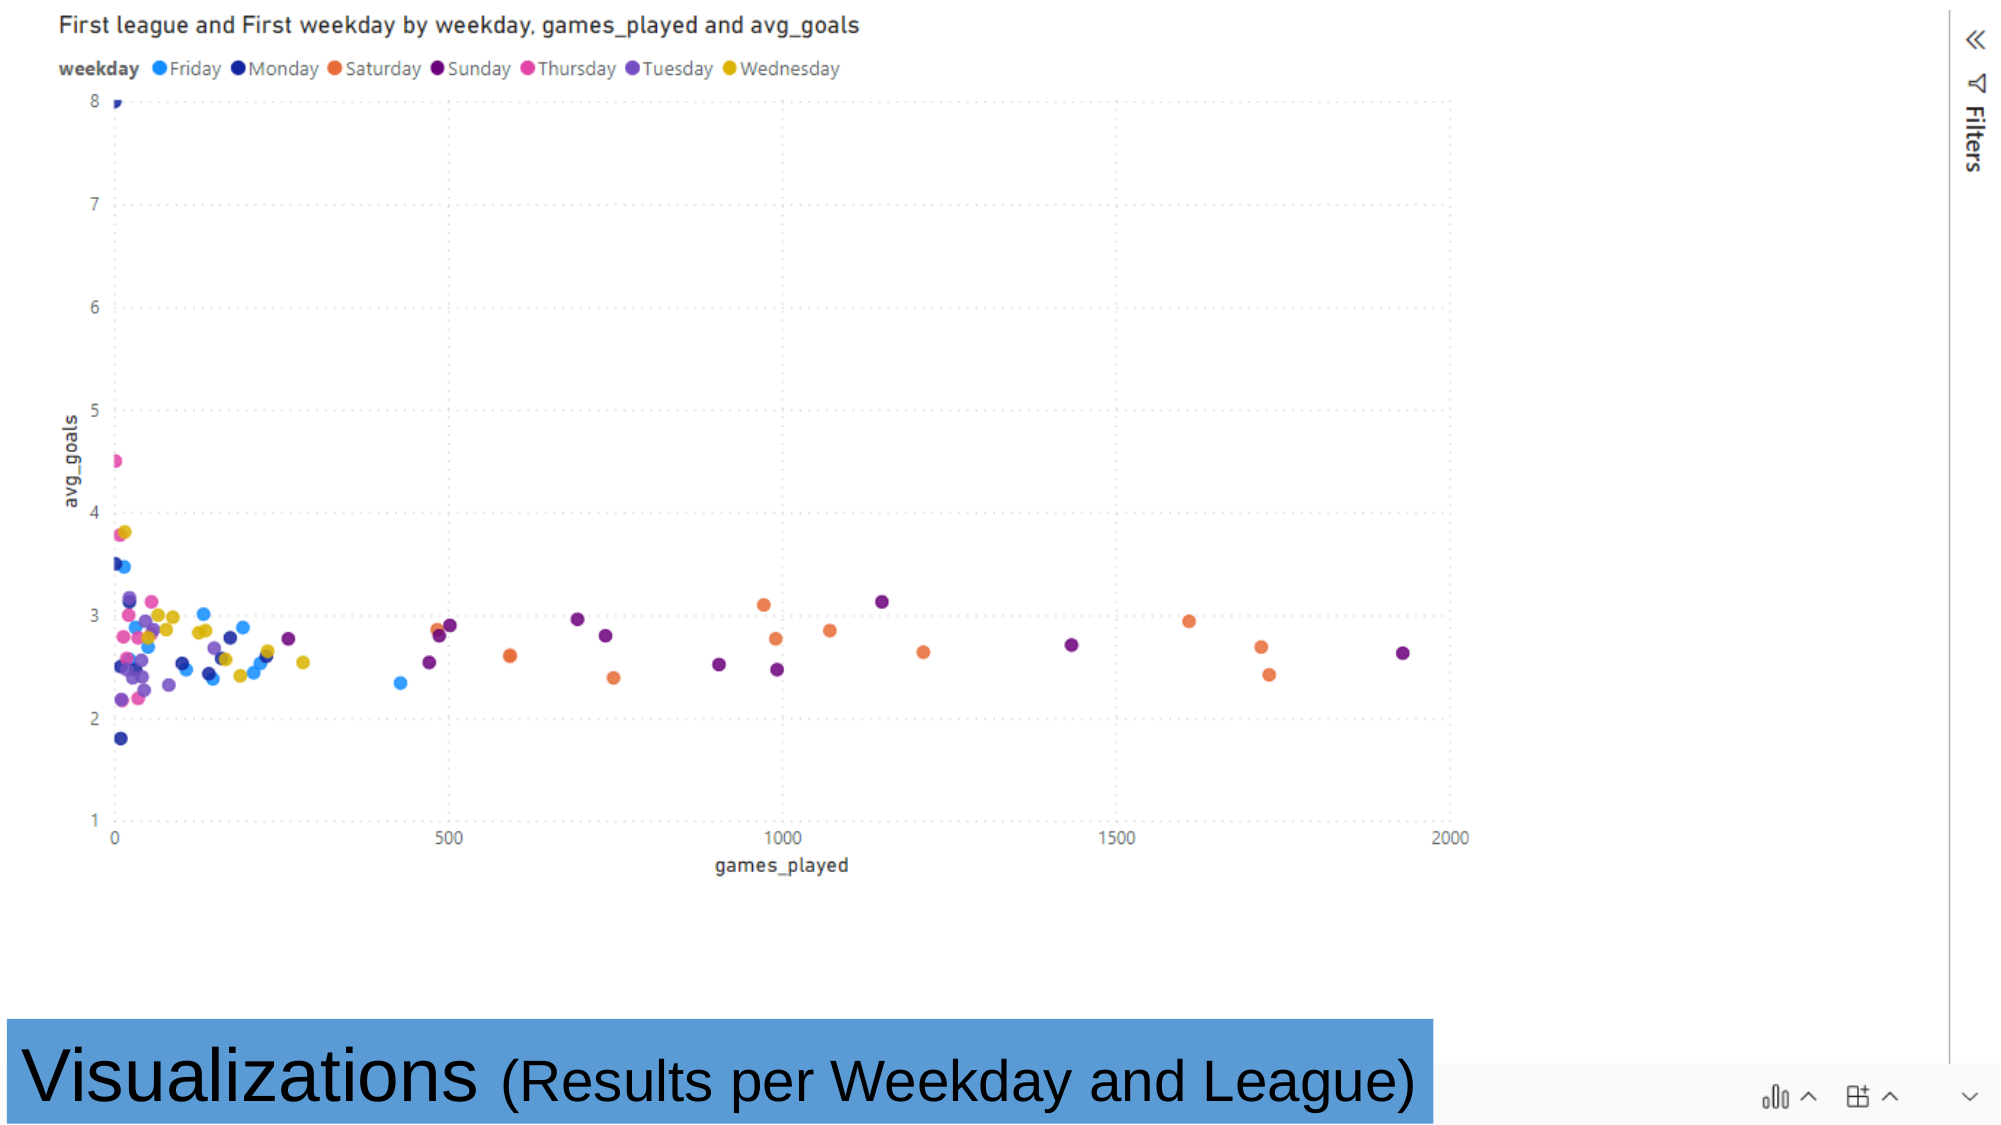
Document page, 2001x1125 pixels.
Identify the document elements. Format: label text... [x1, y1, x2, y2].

picture [0, 10, 2000, 1125]
text_box Visualizations (Results per Weekday and League) [6, 1018, 1434, 1124]
